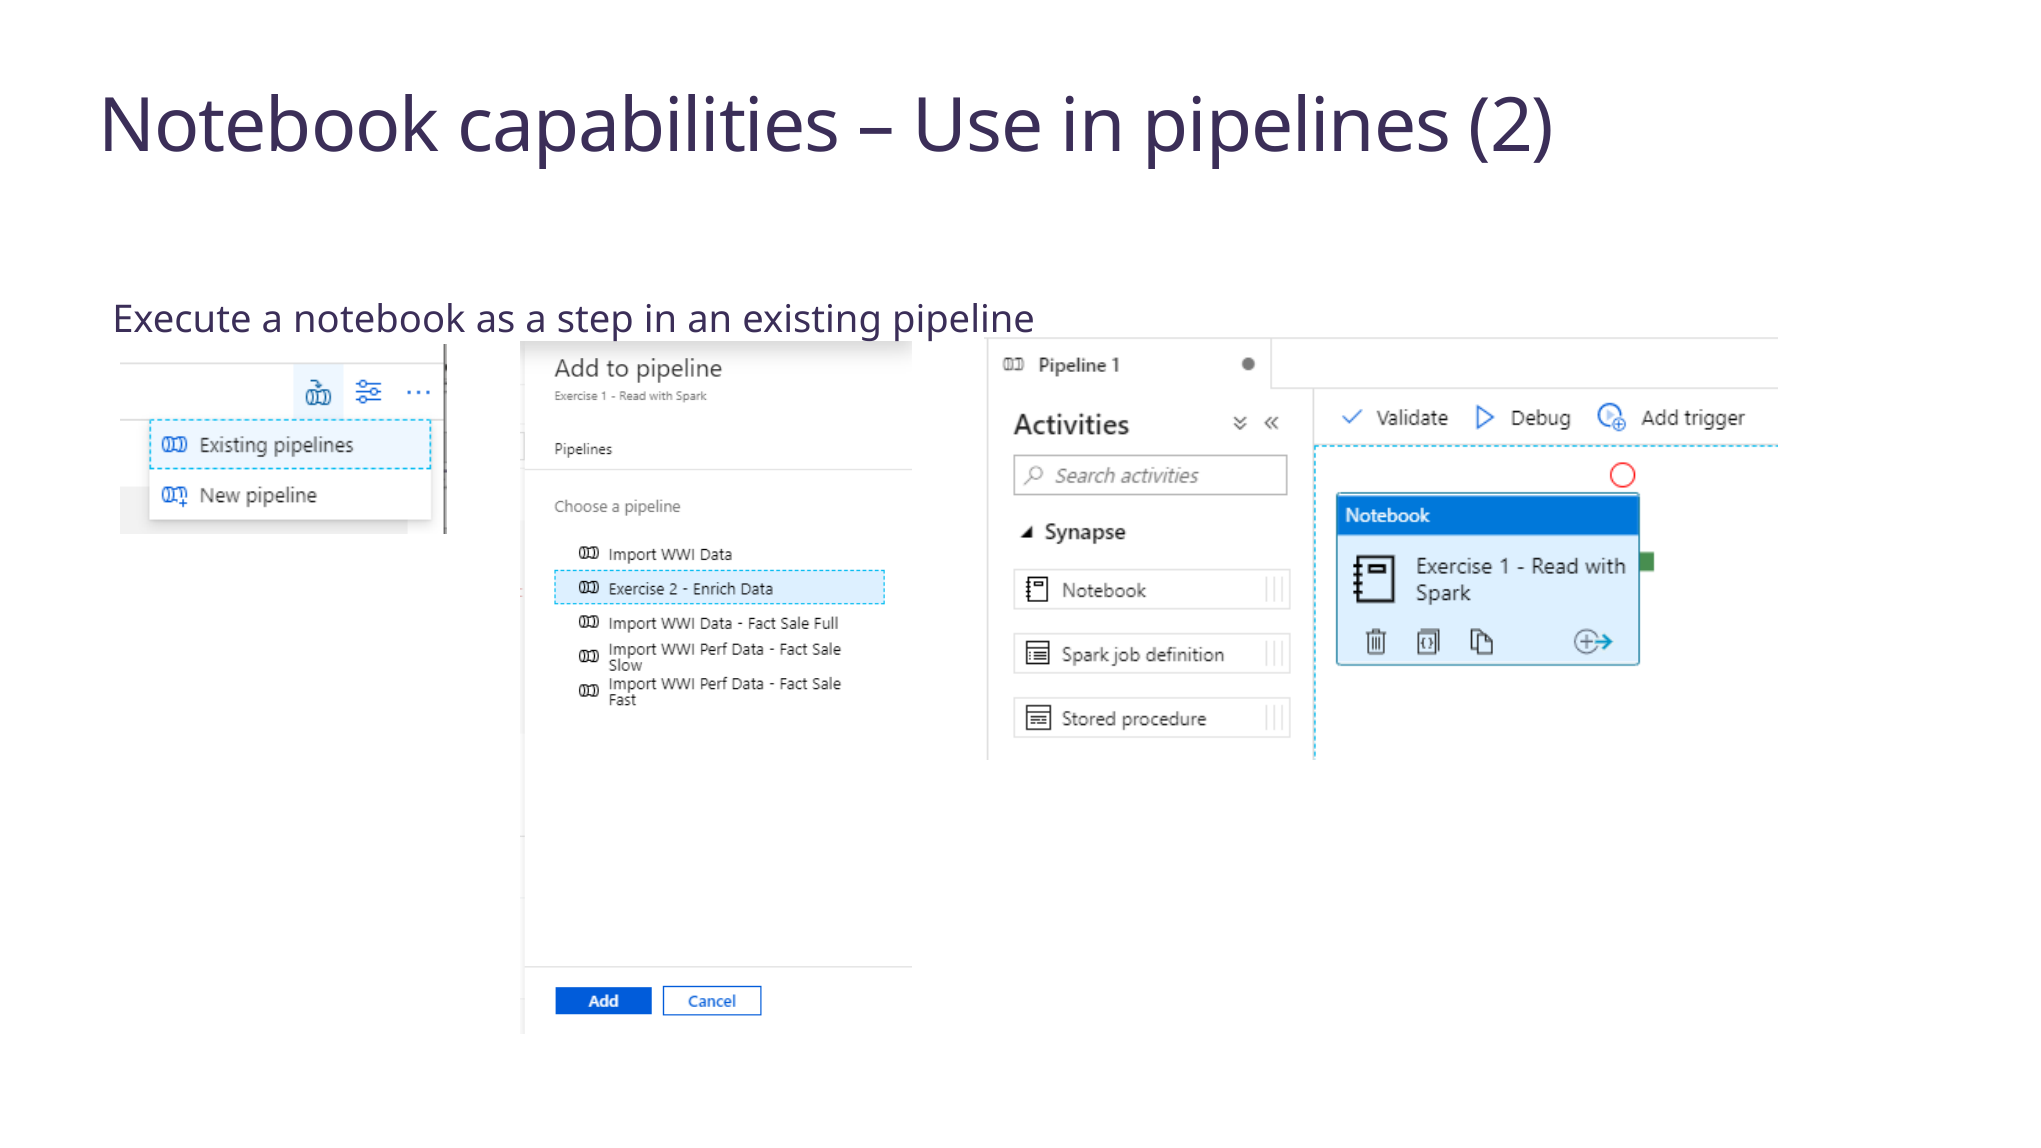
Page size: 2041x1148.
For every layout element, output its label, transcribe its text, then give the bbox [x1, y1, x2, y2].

picture [120, 344, 448, 534]
title Notebook capabilities – Use in pipelines (2) [98, 76, 1943, 170]
text_box Execute a notebook as a step in an existing pipeline [97, 282, 1198, 345]
picture [520, 341, 912, 1035]
picture [984, 335, 1778, 760]
